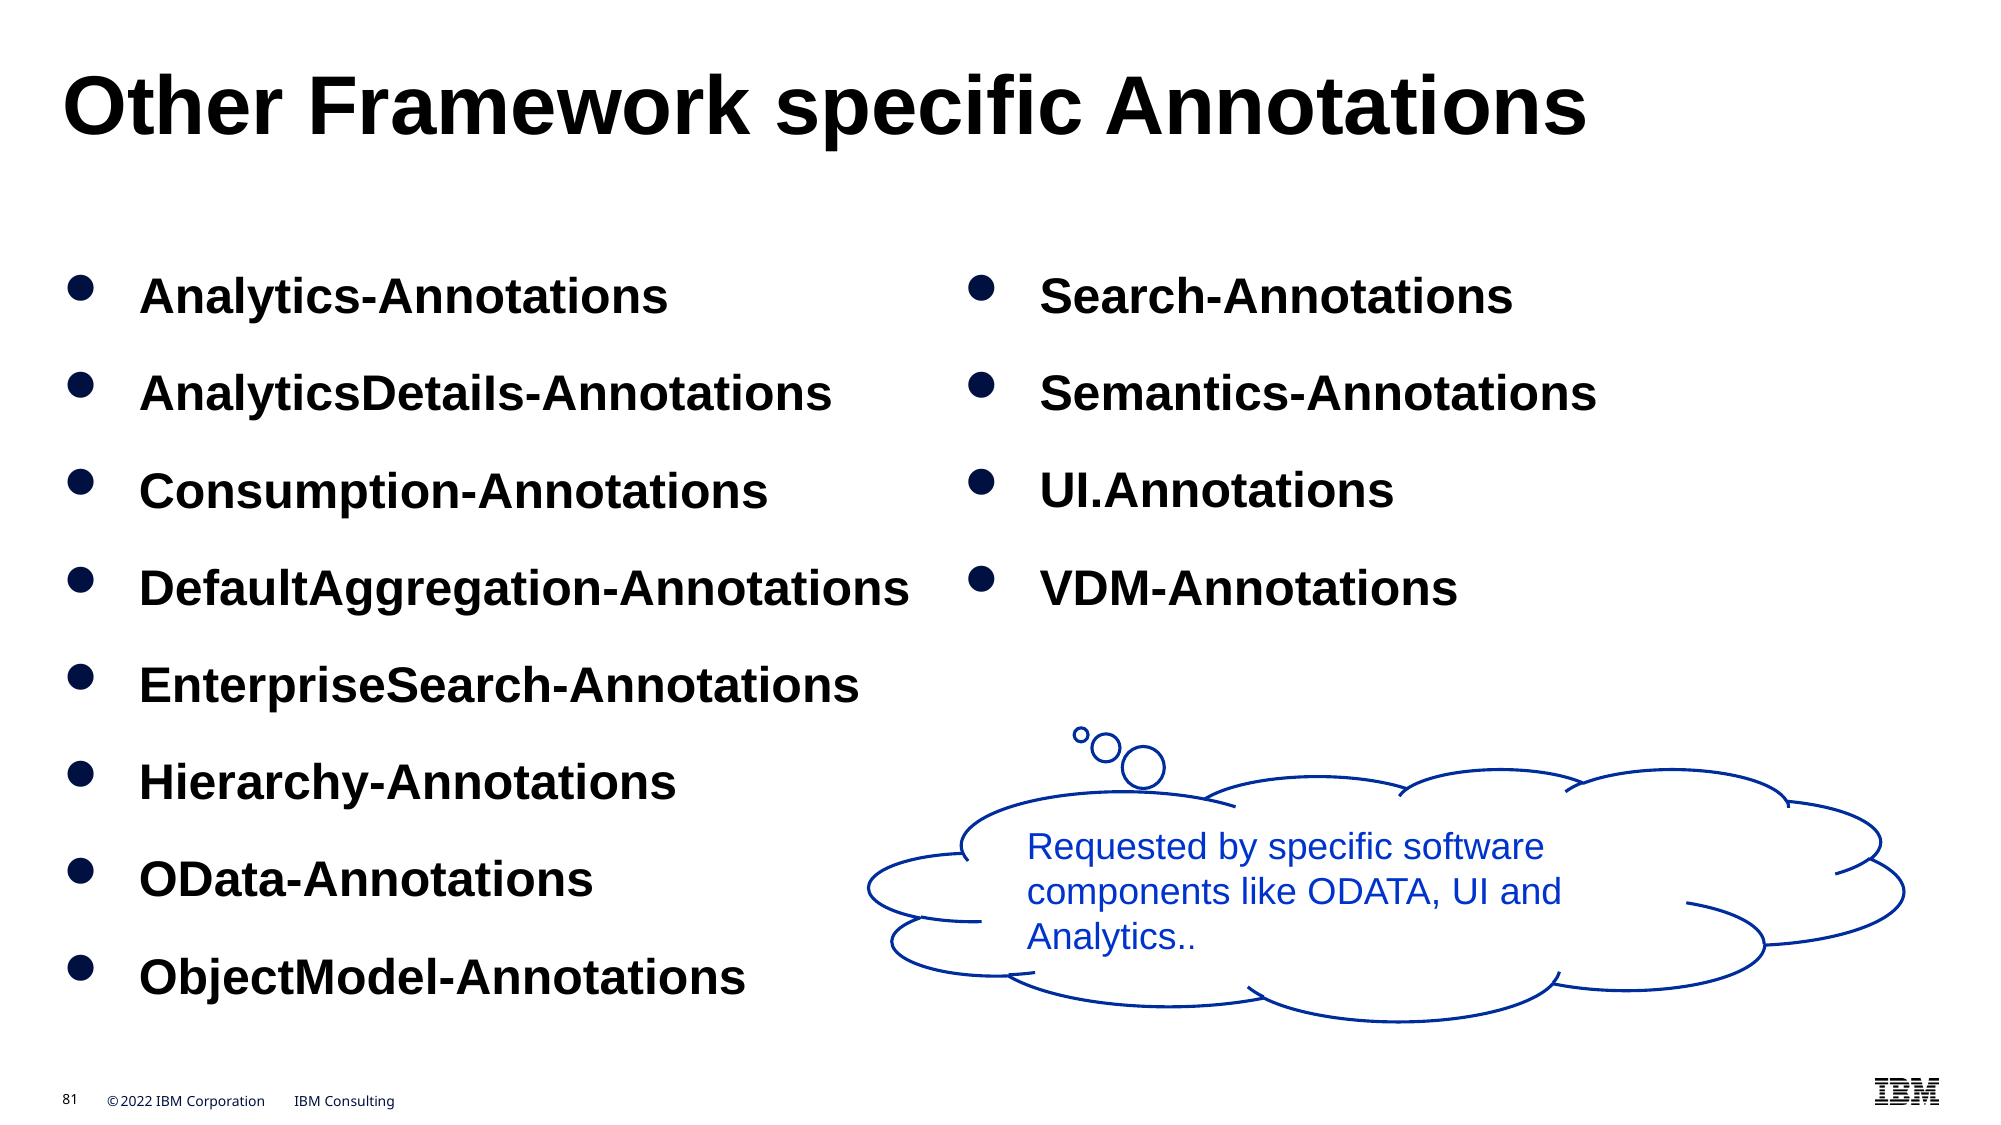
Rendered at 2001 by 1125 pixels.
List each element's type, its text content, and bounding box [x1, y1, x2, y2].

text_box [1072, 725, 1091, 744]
picture [1875, 1078, 1939, 1105]
text_box Requested by specific software components like ODATA, UI and Analytics.. [866, 744, 1907, 1025]
text_box Search-Annotations Semantics-Annotations UI.Annotations VDM-Annotations [964, 257, 1866, 687]
title Other Framework specific Annotations [62, 62, 1904, 239]
text_box Analytics-Annotations AnalyticsDetaiIs-Annotations Consumption-Annotations DefaultAggregation-Annotations EnterpriseSearch-Annotations Hierarchy-Annotations OData-Annotations ObjectModel-Annotations [63, 257, 965, 1063]
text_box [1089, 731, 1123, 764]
